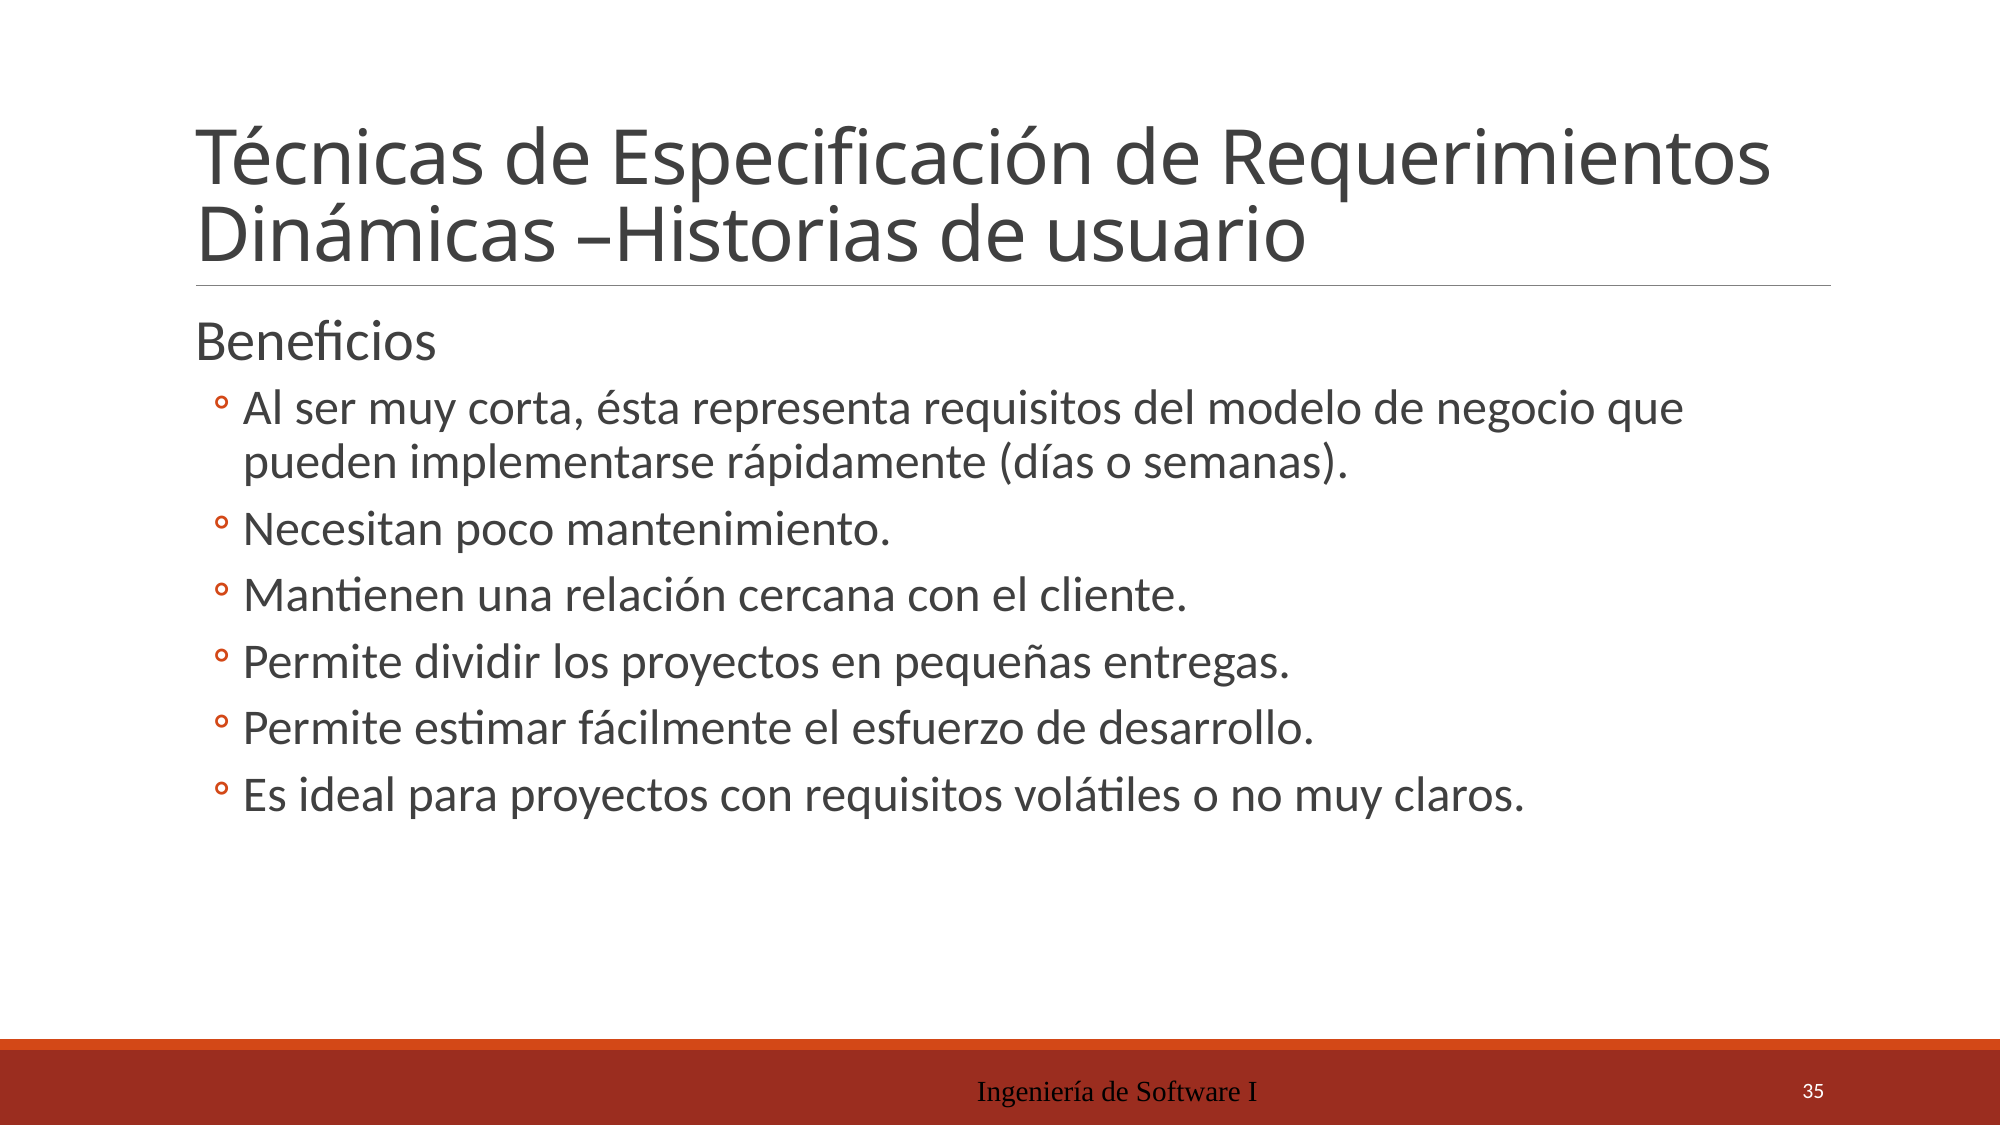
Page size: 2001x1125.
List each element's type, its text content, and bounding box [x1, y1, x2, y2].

list Beneficios Al ser muy corta, ésta representa requisitos del modelo de negocio que pueden implementarse rápidamente (días o semanas). Necesitan poco mantenimiento. Mantienen una relación cercana con el cliente. Permite dividir los proyectos en pequeñas entregas. Permite estimar fácilmente el esfuerzo de desarrollo. Es ideal para proyectos con requisitos volátiles o no muy claros. [180, 302, 1830, 963]
footer Ingeniería de Software I [695, 1059, 1547, 1120]
slide_number 35 [1624, 1059, 1840, 1120]
title Técnicas de Especificación de Requerimientos Dinámicas –Historias de usuario [180, 47, 1830, 285]
